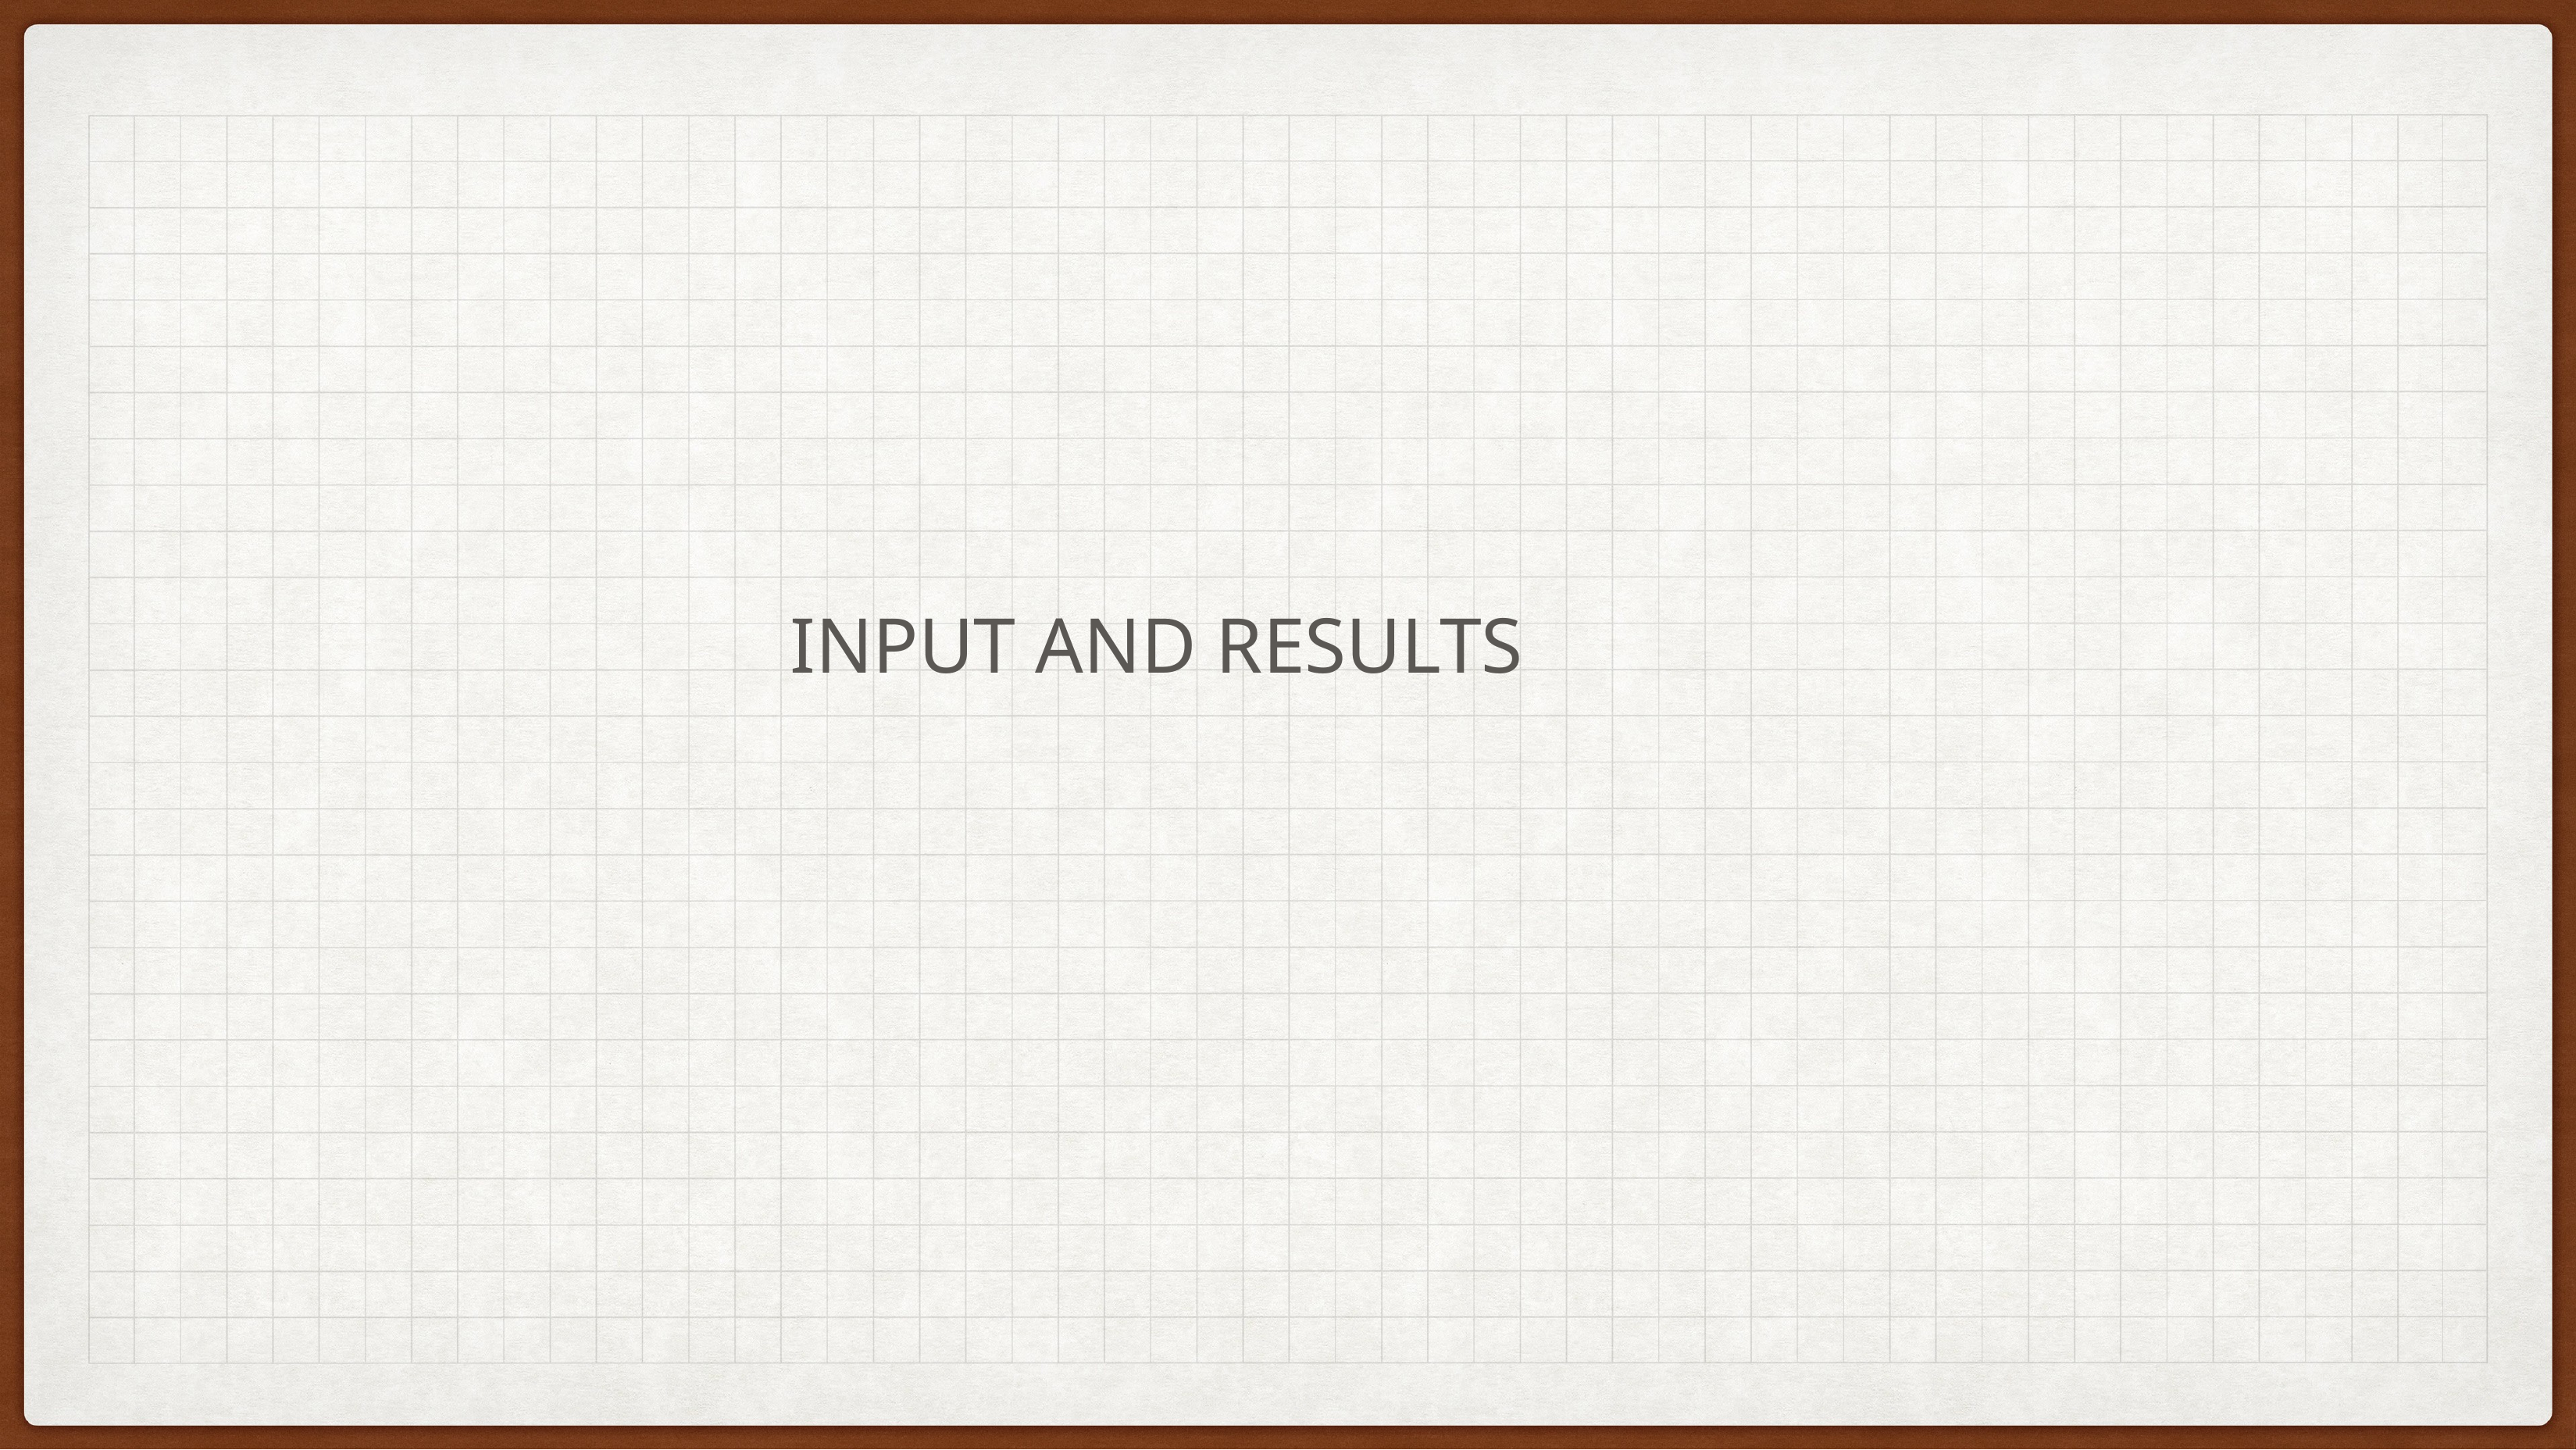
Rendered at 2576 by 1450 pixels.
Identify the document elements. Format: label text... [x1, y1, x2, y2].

title INPUT AND RESULTS [790, 598, 1881, 690]
picture [0, 0, 2576, 1449]
